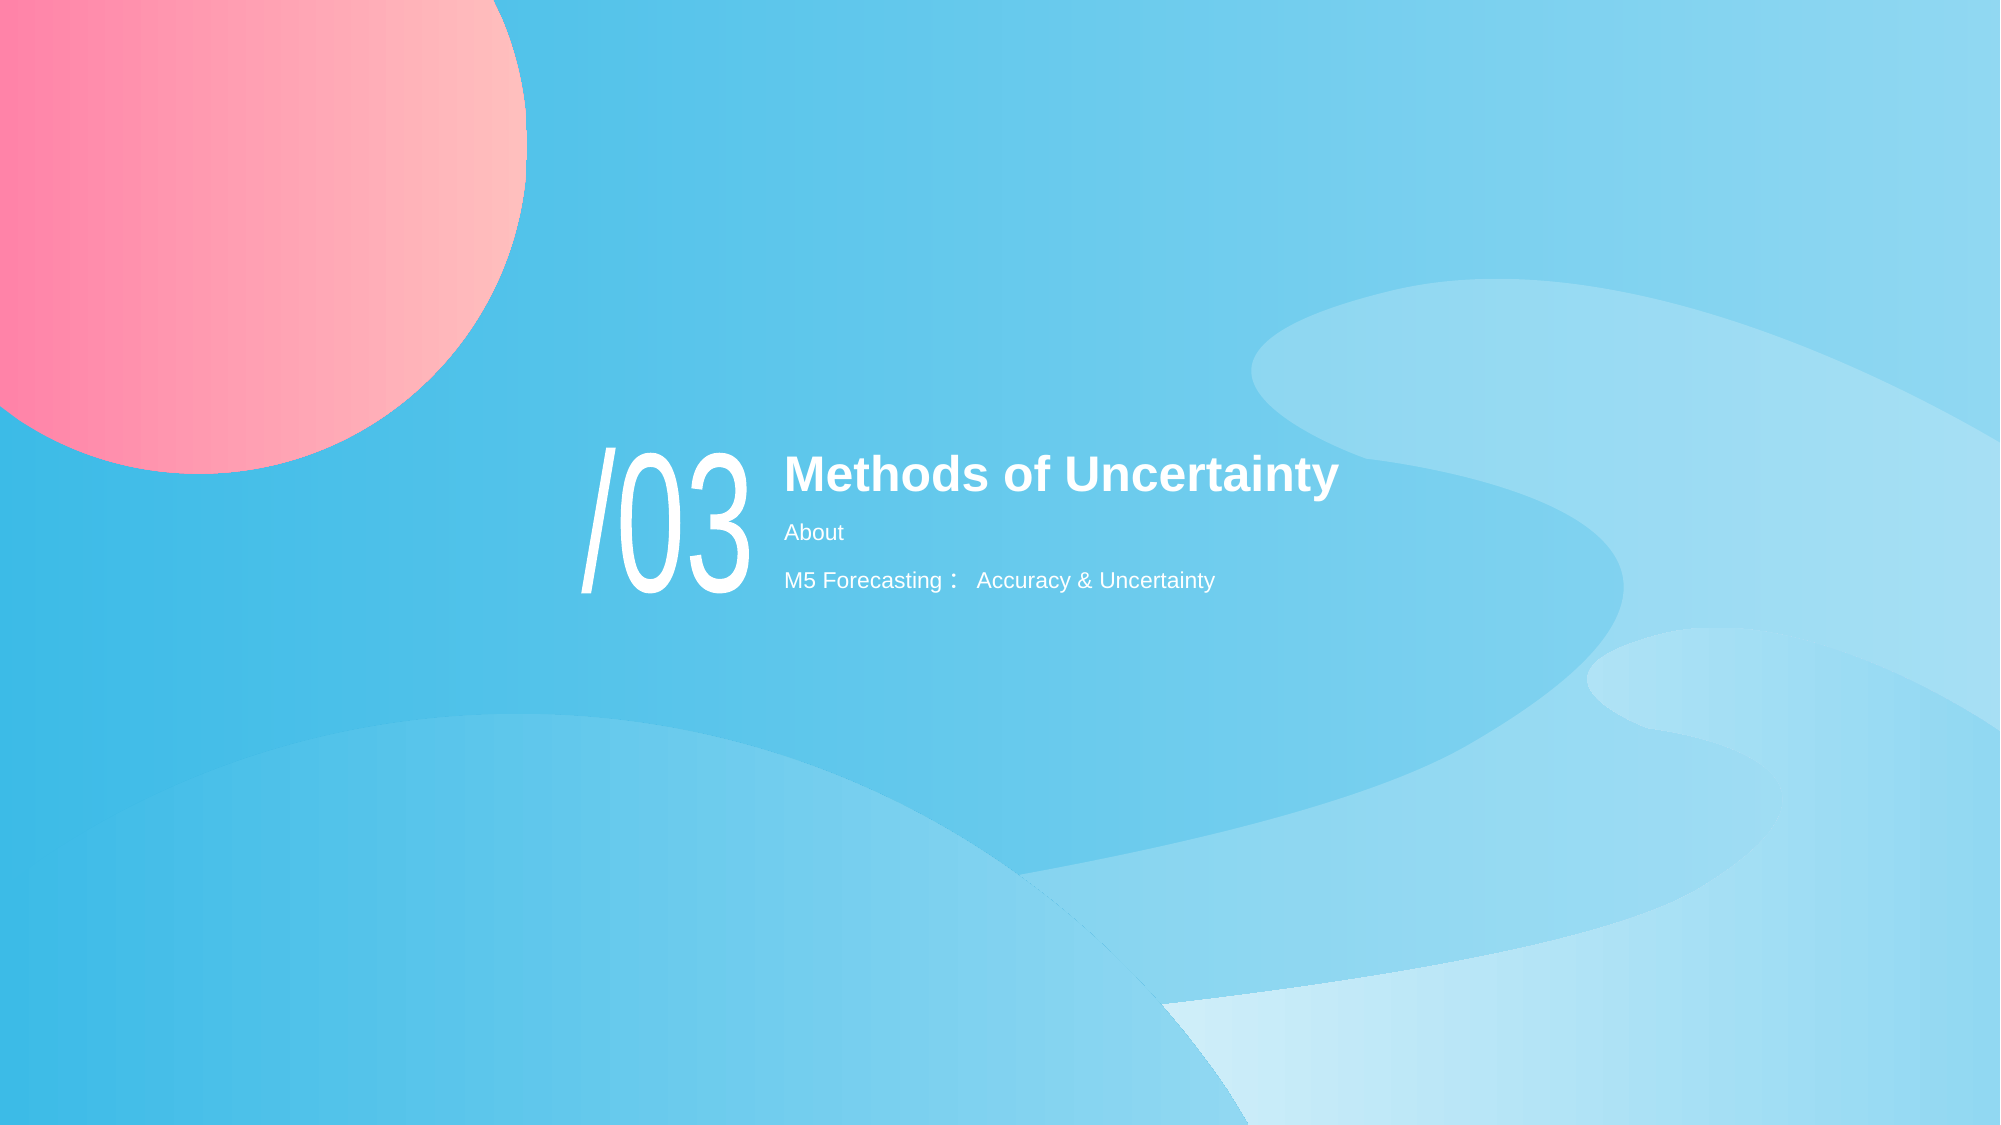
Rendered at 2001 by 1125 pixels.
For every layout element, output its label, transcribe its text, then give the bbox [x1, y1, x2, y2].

title Methods of Uncertainty [769, 363, 1658, 510]
list About M5 Forecasting：Accuracy & Uncertainty [769, 510, 1659, 677]
